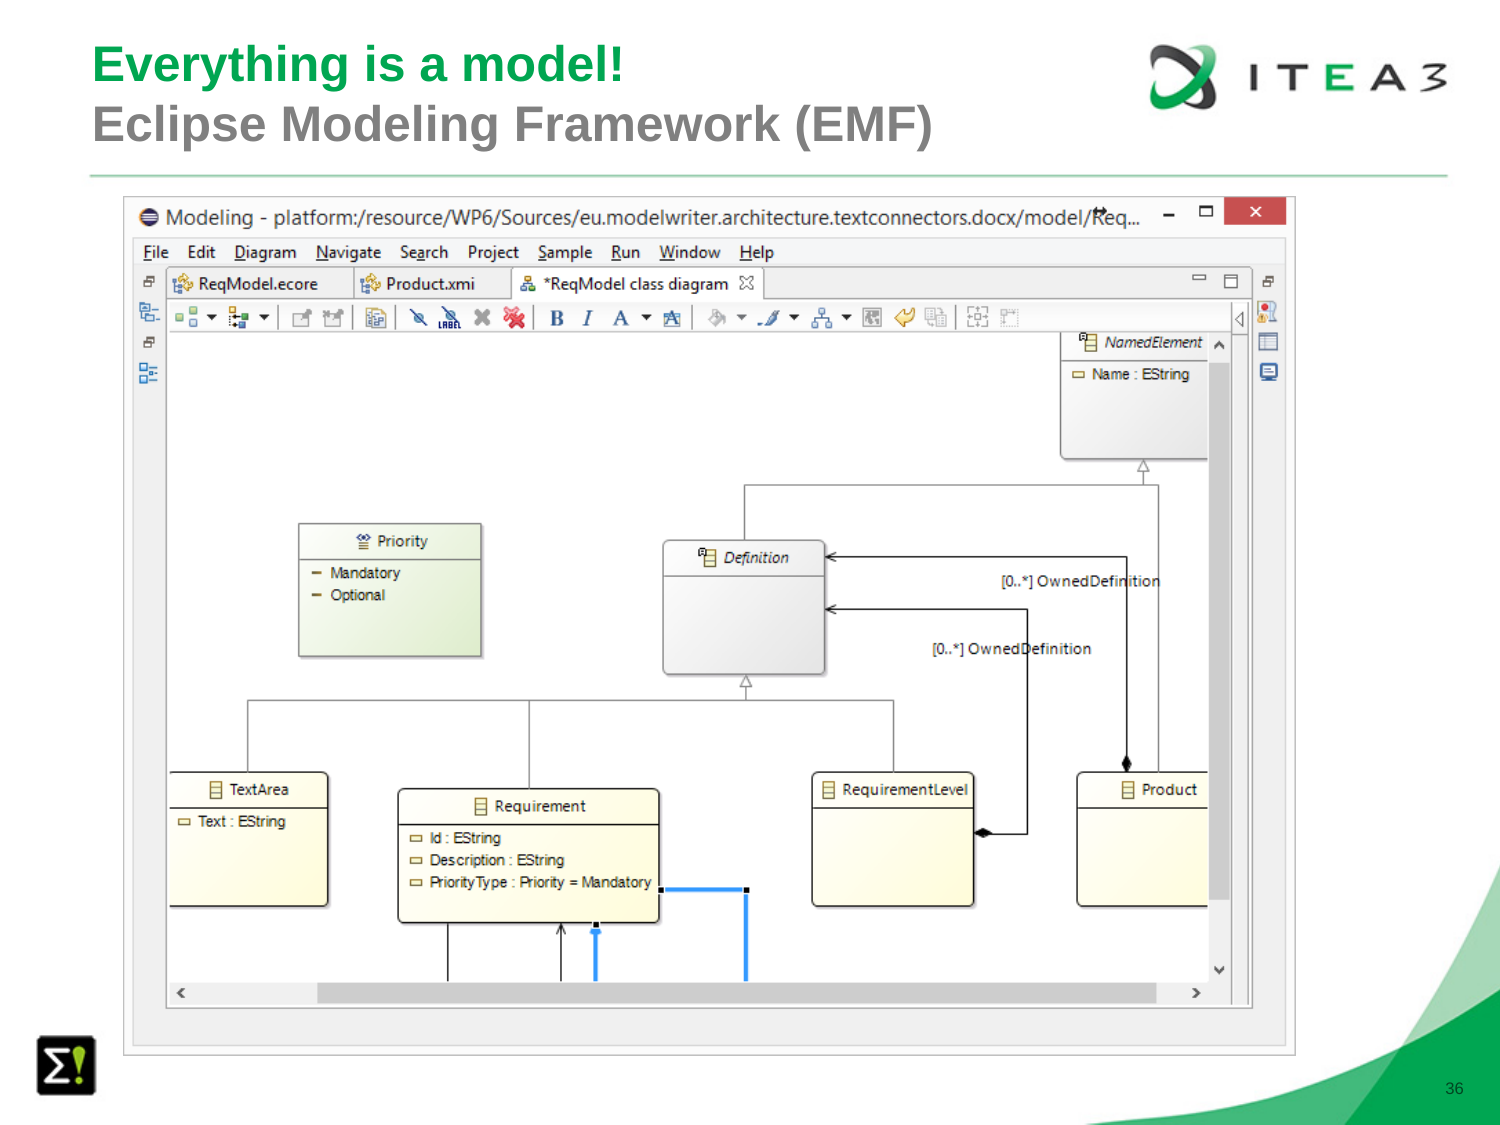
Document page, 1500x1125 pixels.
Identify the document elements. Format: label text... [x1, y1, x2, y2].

picture [0, 0, 1500, 1125]
title Everything is a model! Eclipse Modeling Framework (EMF) [76, 23, 1099, 160]
